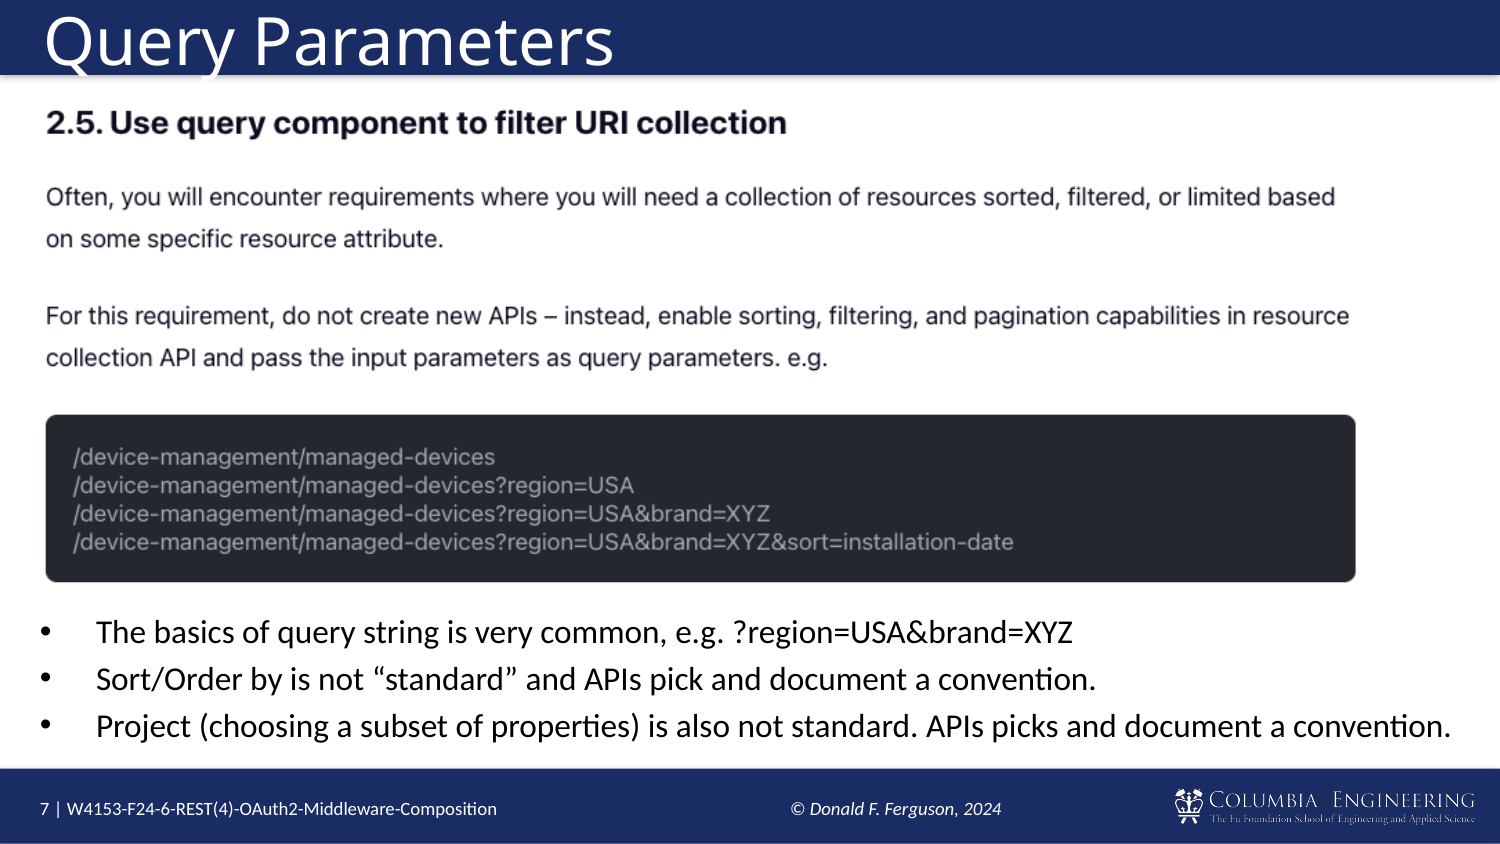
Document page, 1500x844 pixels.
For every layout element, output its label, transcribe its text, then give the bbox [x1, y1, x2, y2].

list The basics of query string is very common, e.g. ?region=USA&brand=XYZ Sort/Order by is not “standard” and APIs pick and document a convention. Project (choosing a subset of properties) is also not standard. APIs picks and document a convention. [24, 603, 1475, 760]
title Query Parameters [28, 0, 1450, 73]
picture [27, 84, 1371, 604]
